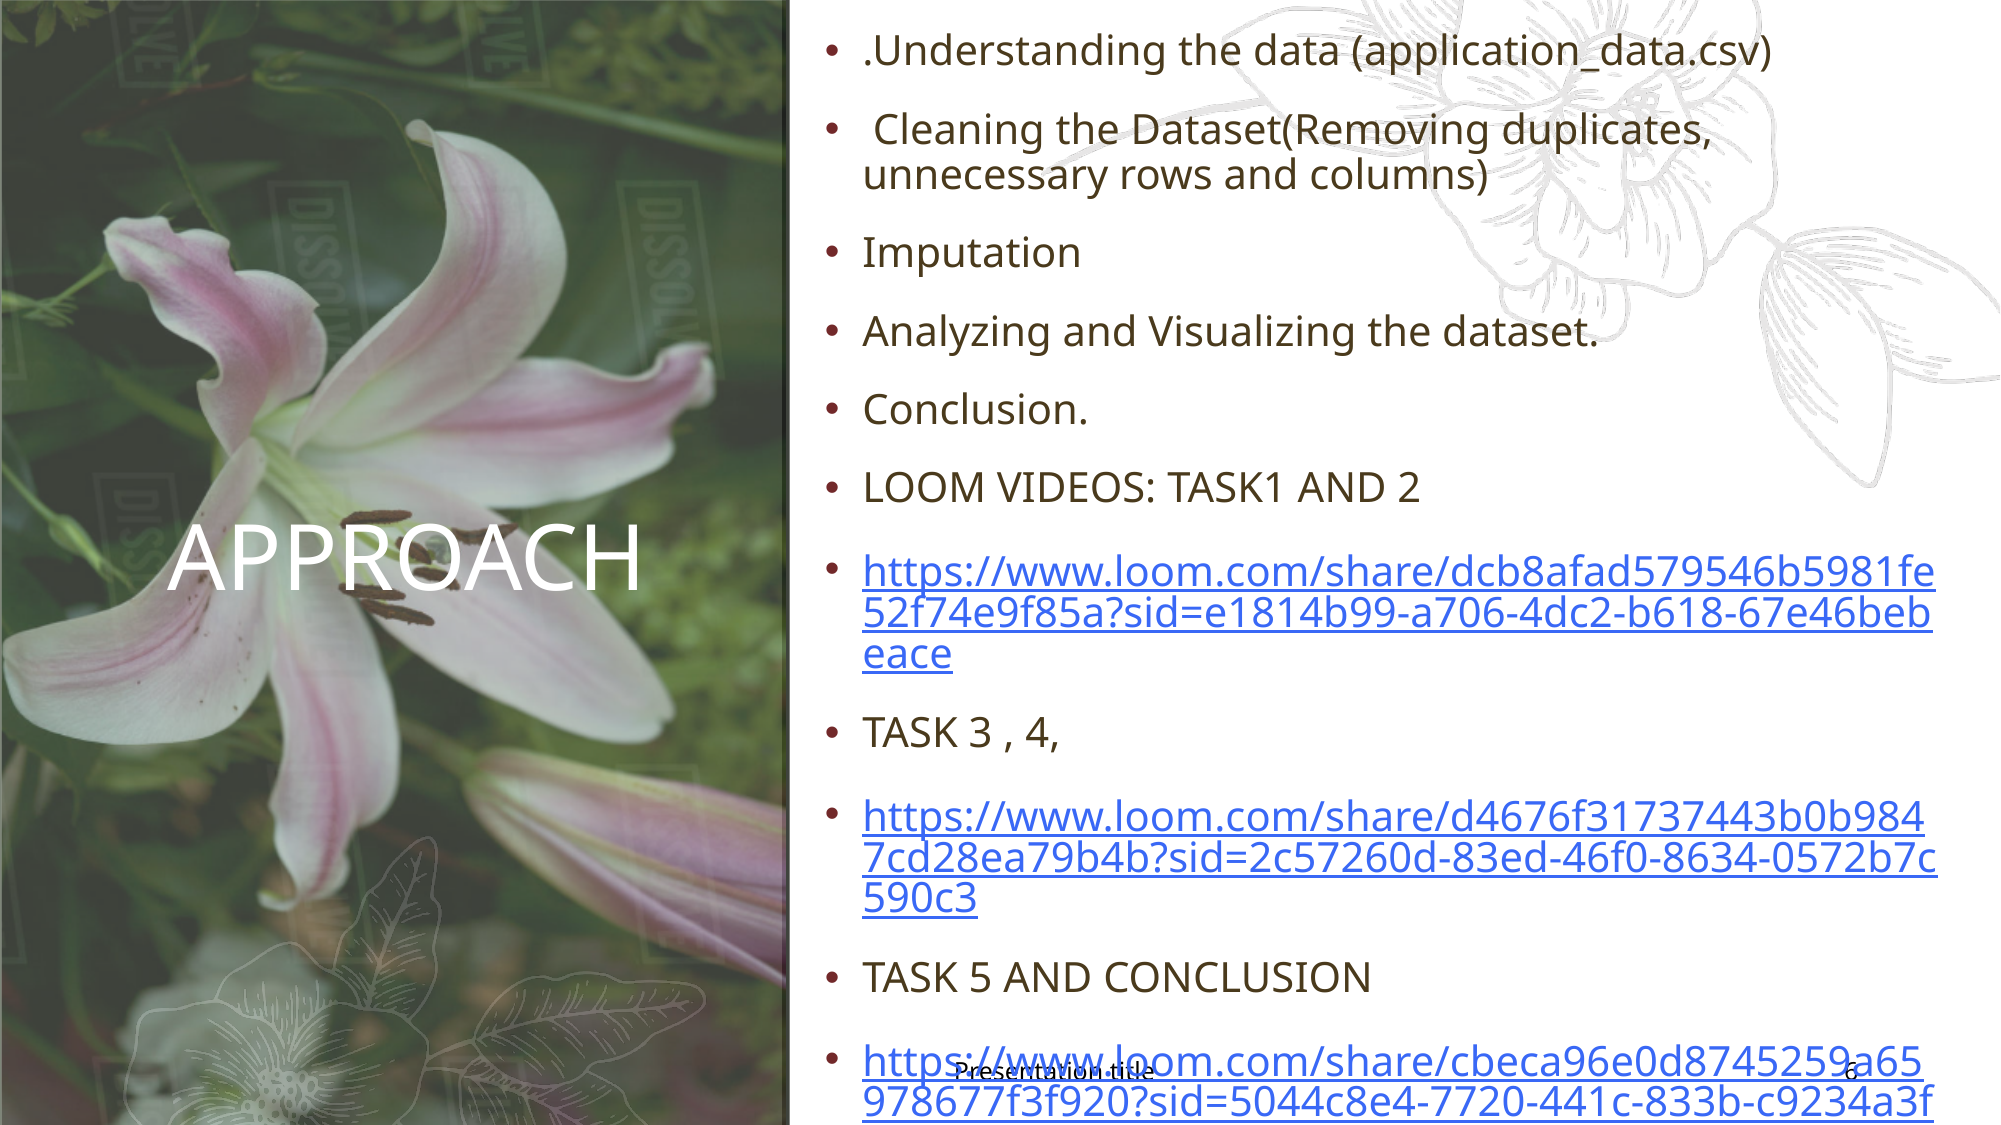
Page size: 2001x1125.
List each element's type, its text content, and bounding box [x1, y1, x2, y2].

picture [0, 169, 956, 1125]
picture [1001, 0, 2001, 528]
footer Presentation title [938, 1042, 1614, 1103]
list .Understanding the data (application_data.csv) Cleaning the Dataset(Removing duplicates, unnecessary rows and columns) Imputation Analyzing and Visualizing the dataset. Conclusion. LOOM VIDEOS: TASK1 AND 2 https://www.loom.com/share/dcb8afad579546b5981fe52f74e9f85a?sid=e1814b99-a706-4dc2-b618-67e46bebeace TASK 3 , 4, https://www.loom.com/share/d4676f31737443b0b9847cd28ea79b4b?sid=2c57260d-83ed-46f0-8634-0572b7c590c3 TASK 5 AND CONCLUSION https://www.loom.com/share/cbeca96e0d8745259a65978677f3f920?sid=5044c8e4-7720-441c-833b-c9234a3f949e [809, 22, 1955, 1103]
slide_number 6 [1744, 1042, 1874, 1103]
